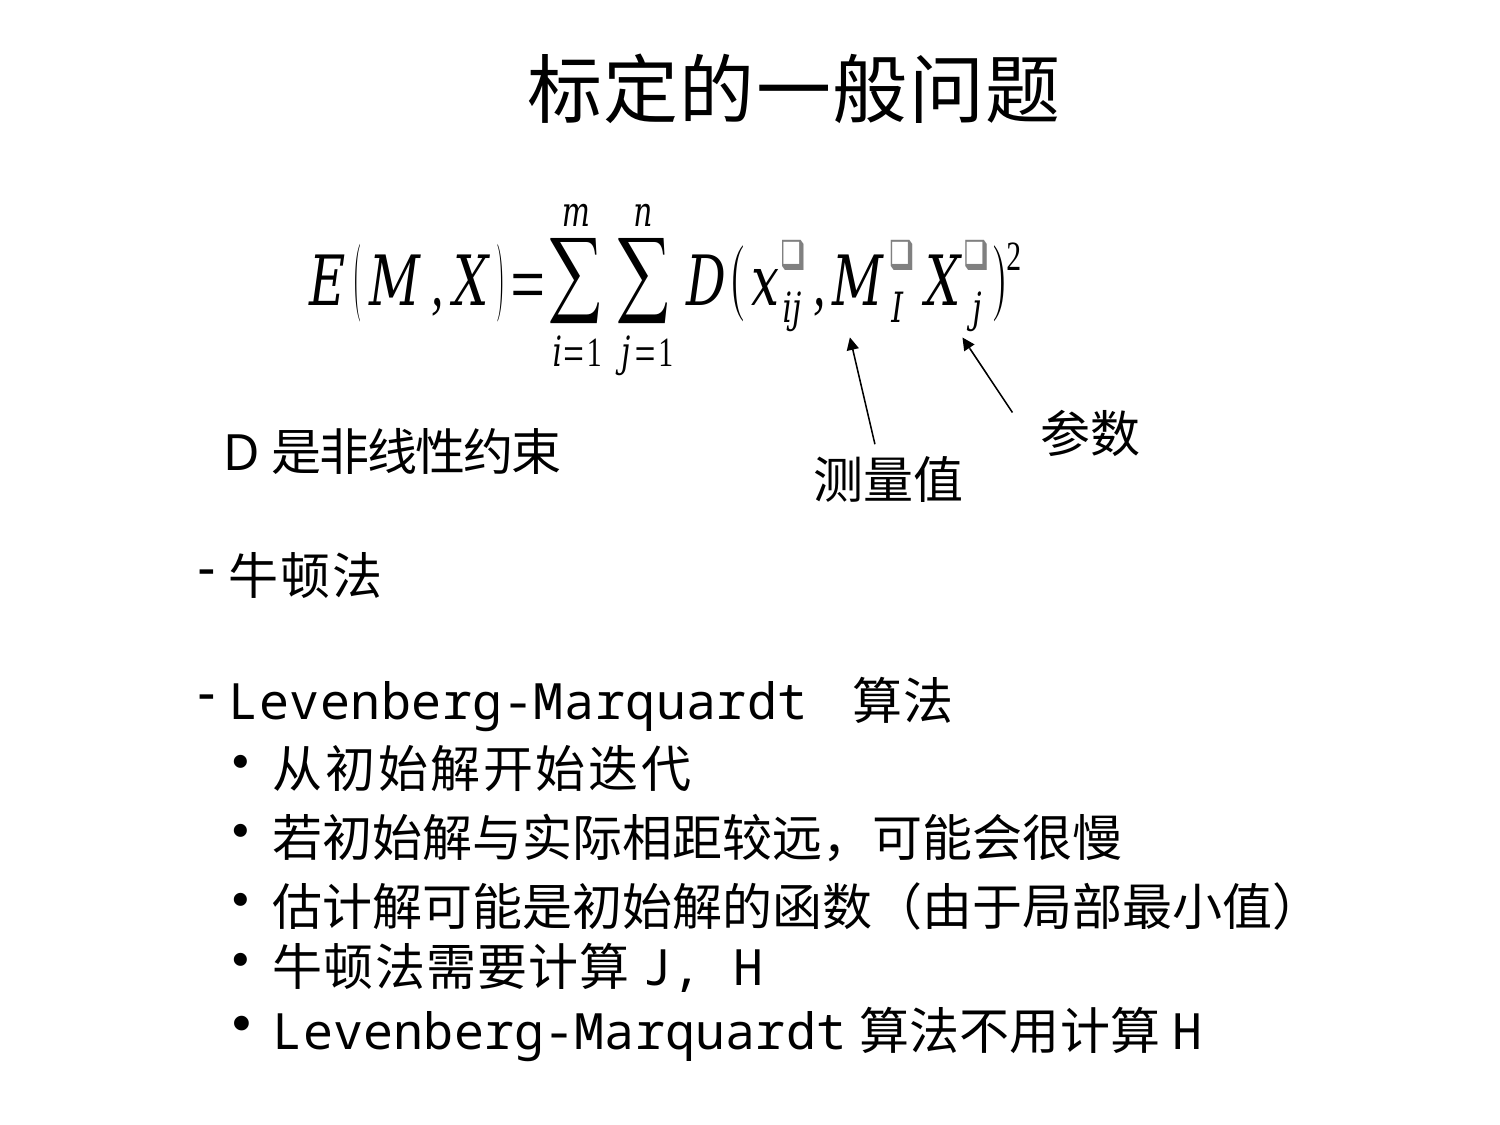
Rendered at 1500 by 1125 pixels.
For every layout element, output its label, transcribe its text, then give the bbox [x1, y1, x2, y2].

text_box 参数 [1021, 199, 1299, 463]
text_box 测量值 [798, 441, 1024, 517]
text_box D是非线性约束 牛顿法 Levenberg-Marquardt 算法 从初始解开始迭代 若初始解与实际相距较远，可能会很慢 估计解可能是初始解的函数（由于局部最小值） 牛顿法需要计算J, H Levenberg-Marquardt算法不用计算H [196, 417, 1500, 1060]
text_box 标定的一般问题 [300, 40, 1286, 133]
text_box [962, 337, 1014, 413]
text_box [846, 337, 870, 417]
